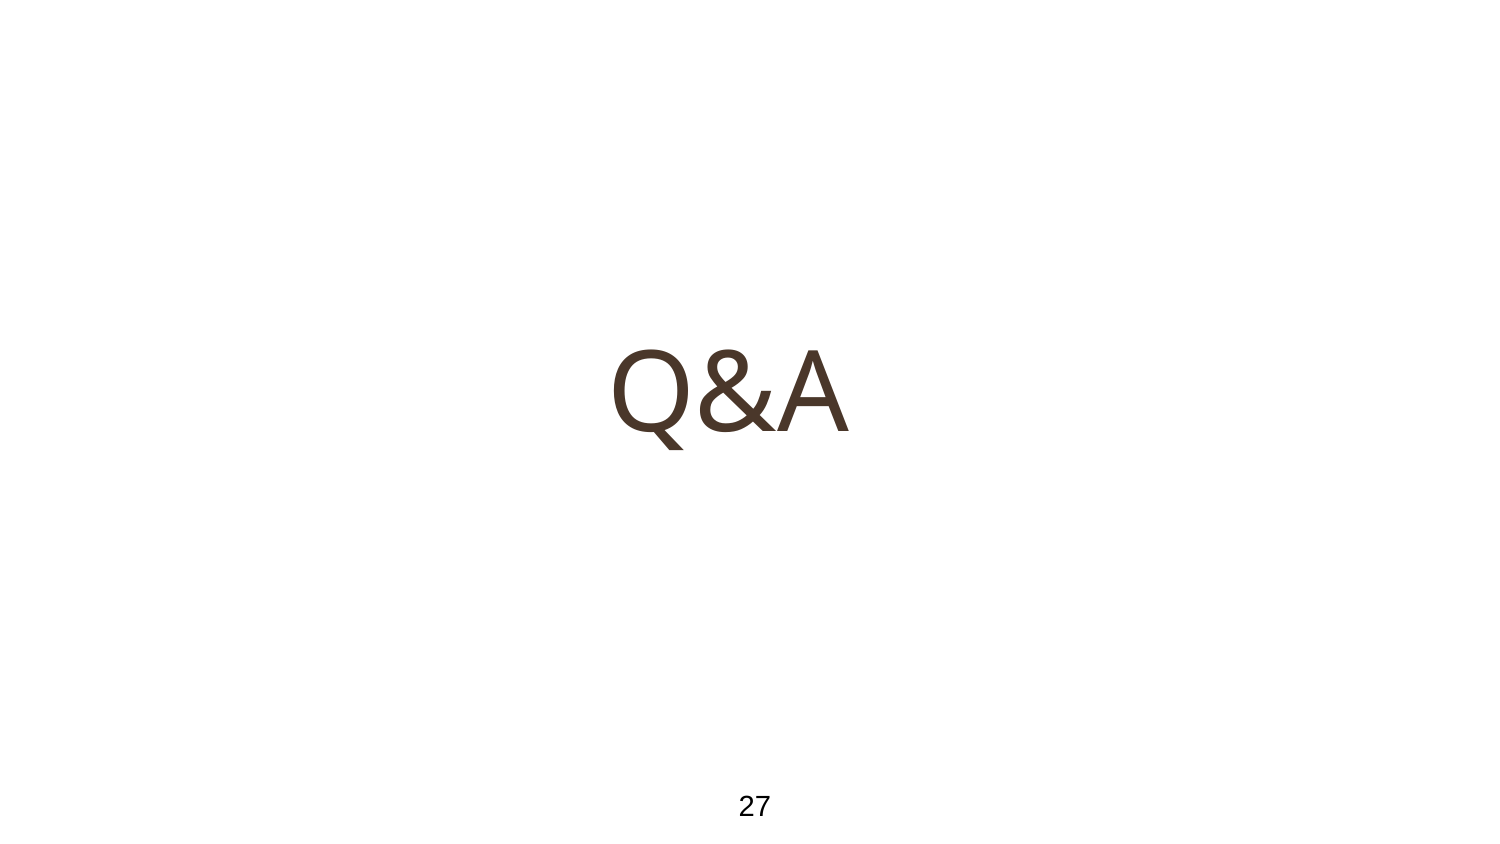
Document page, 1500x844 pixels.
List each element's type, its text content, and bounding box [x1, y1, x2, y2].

title Q&A [95, 304, 1362, 407]
text_box 27 [723, 779, 791, 830]
